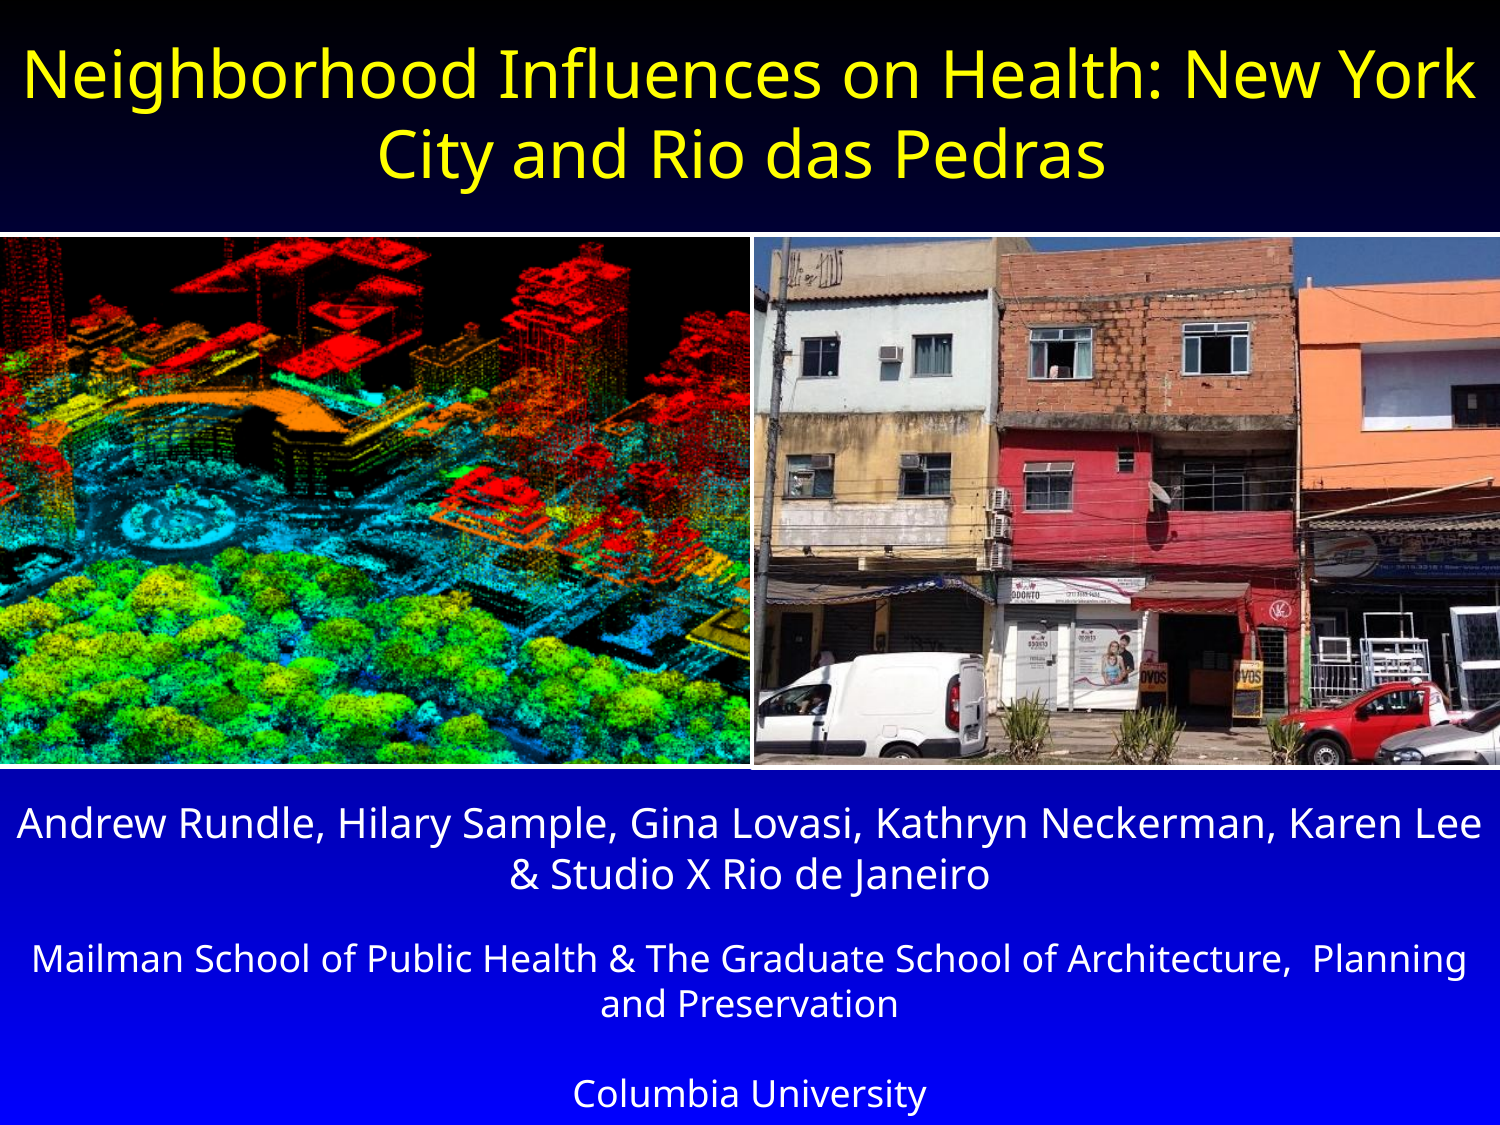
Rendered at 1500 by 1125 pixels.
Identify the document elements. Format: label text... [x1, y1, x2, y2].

picture [0, 236, 753, 765]
text_box Andrew Rundle, Hilary Sample, Gina Lovasi, Kathryn Neckerman, Karen Lee & Studio X Rio de Janeiro Mailman School of Public Health & The Graduate School of Architecture, Planning and Preservation Columbia University [0, 789, 1500, 1123]
picture [754, 236, 1500, 766]
text_box Neighborhood Influences on Health: New York City and Rio das Pedras [0, 24, 1500, 200]
picture [165, 757, 173, 765]
